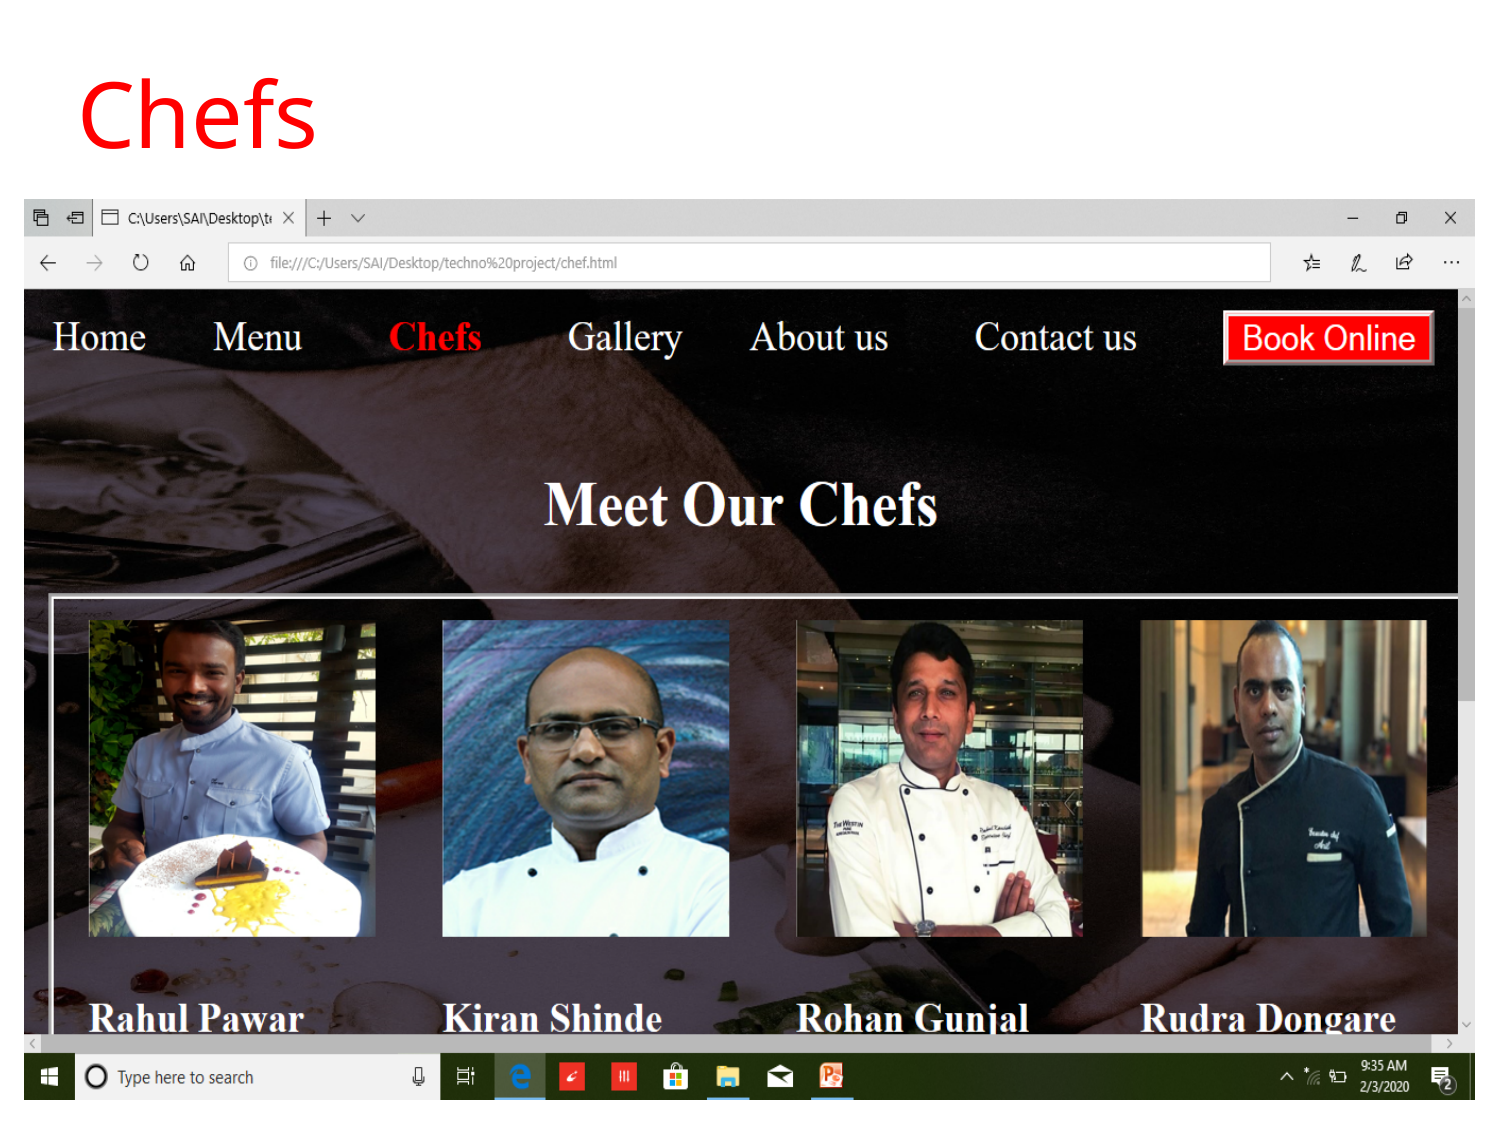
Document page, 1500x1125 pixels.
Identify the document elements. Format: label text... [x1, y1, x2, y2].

text_box Chefs [62, 49, 1350, 175]
picture [24, 199, 1476, 1101]
